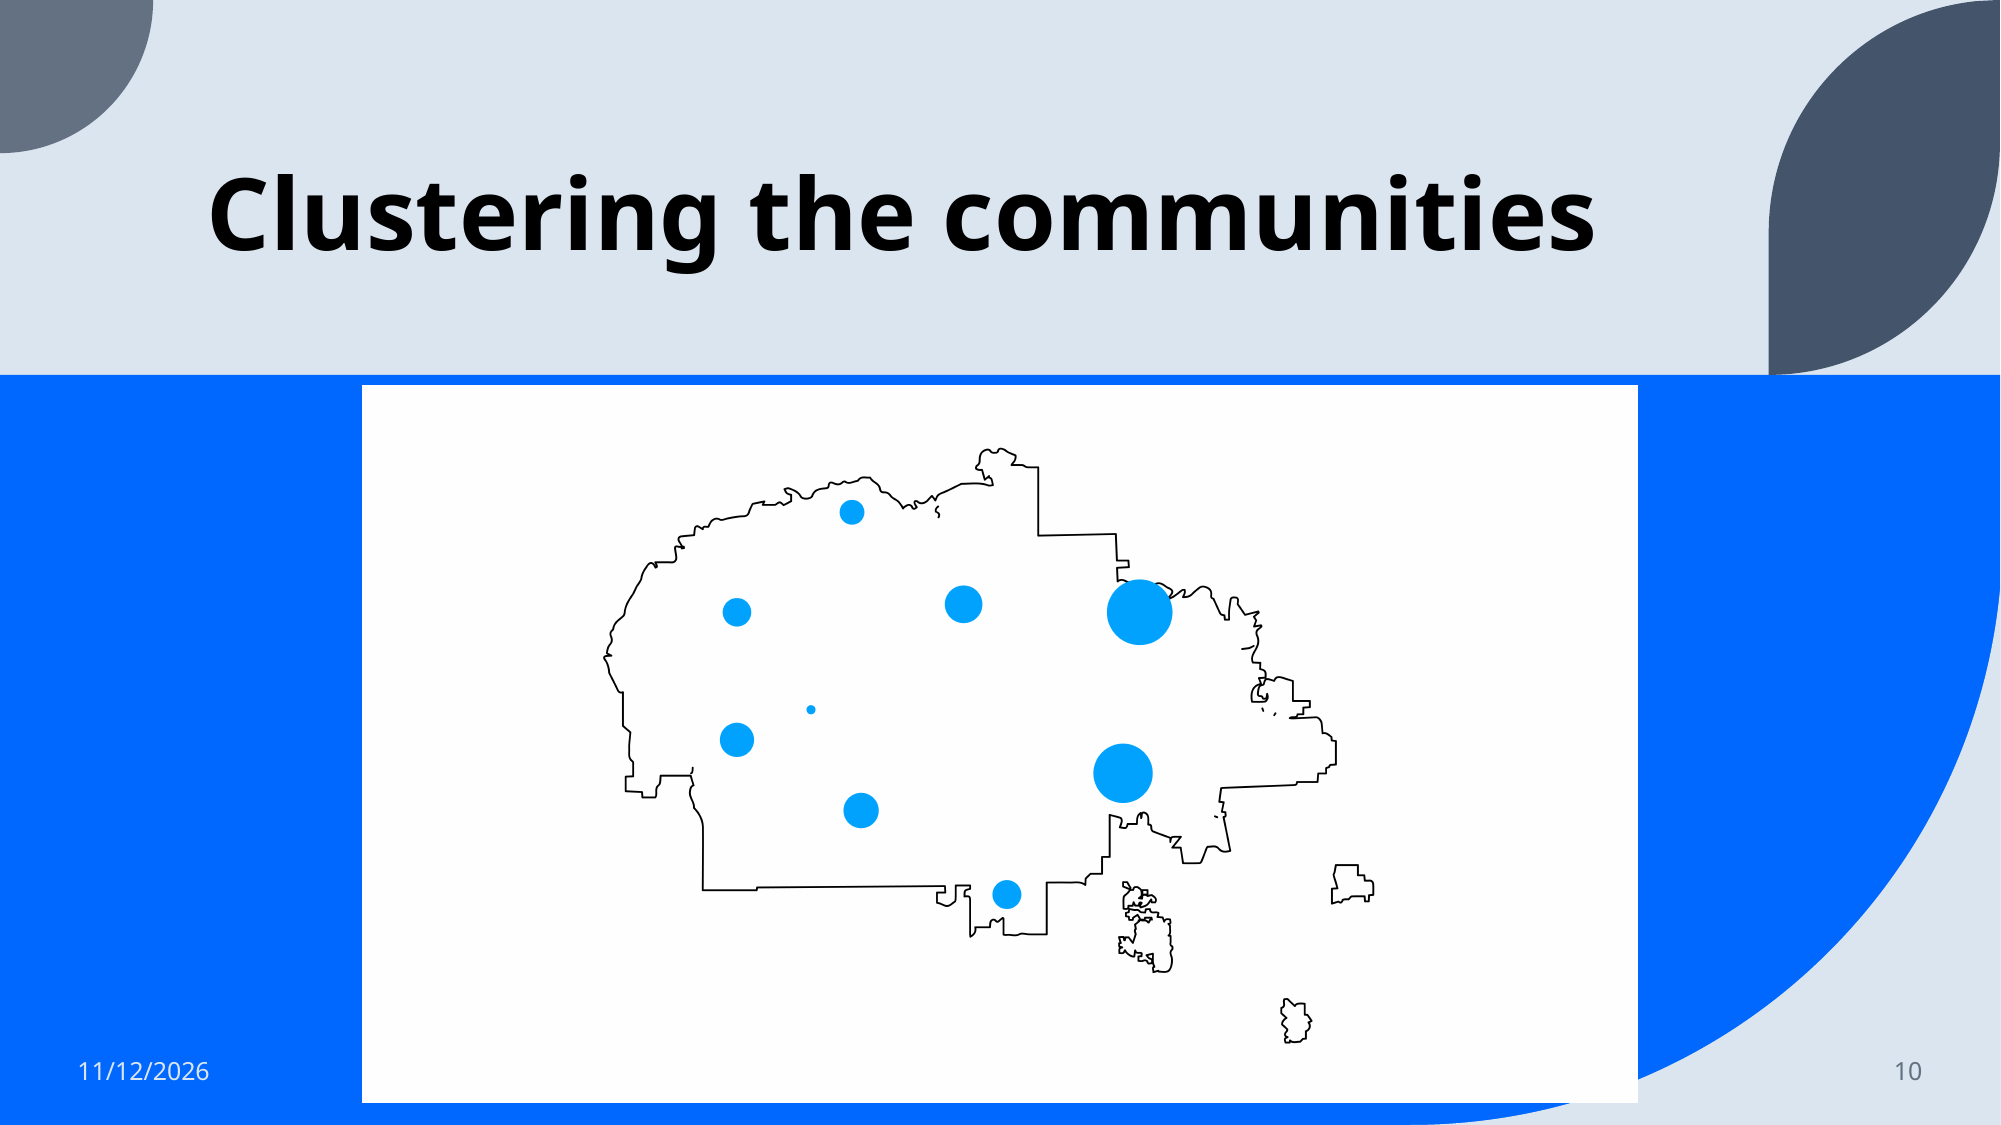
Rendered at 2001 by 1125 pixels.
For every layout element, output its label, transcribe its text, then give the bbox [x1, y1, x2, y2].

picture [362, 385, 1638, 1103]
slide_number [62, 1042, 362, 1103]
slide_number 10 [1674, 1042, 1938, 1103]
title Clustering the communities [191, 62, 1796, 280]
